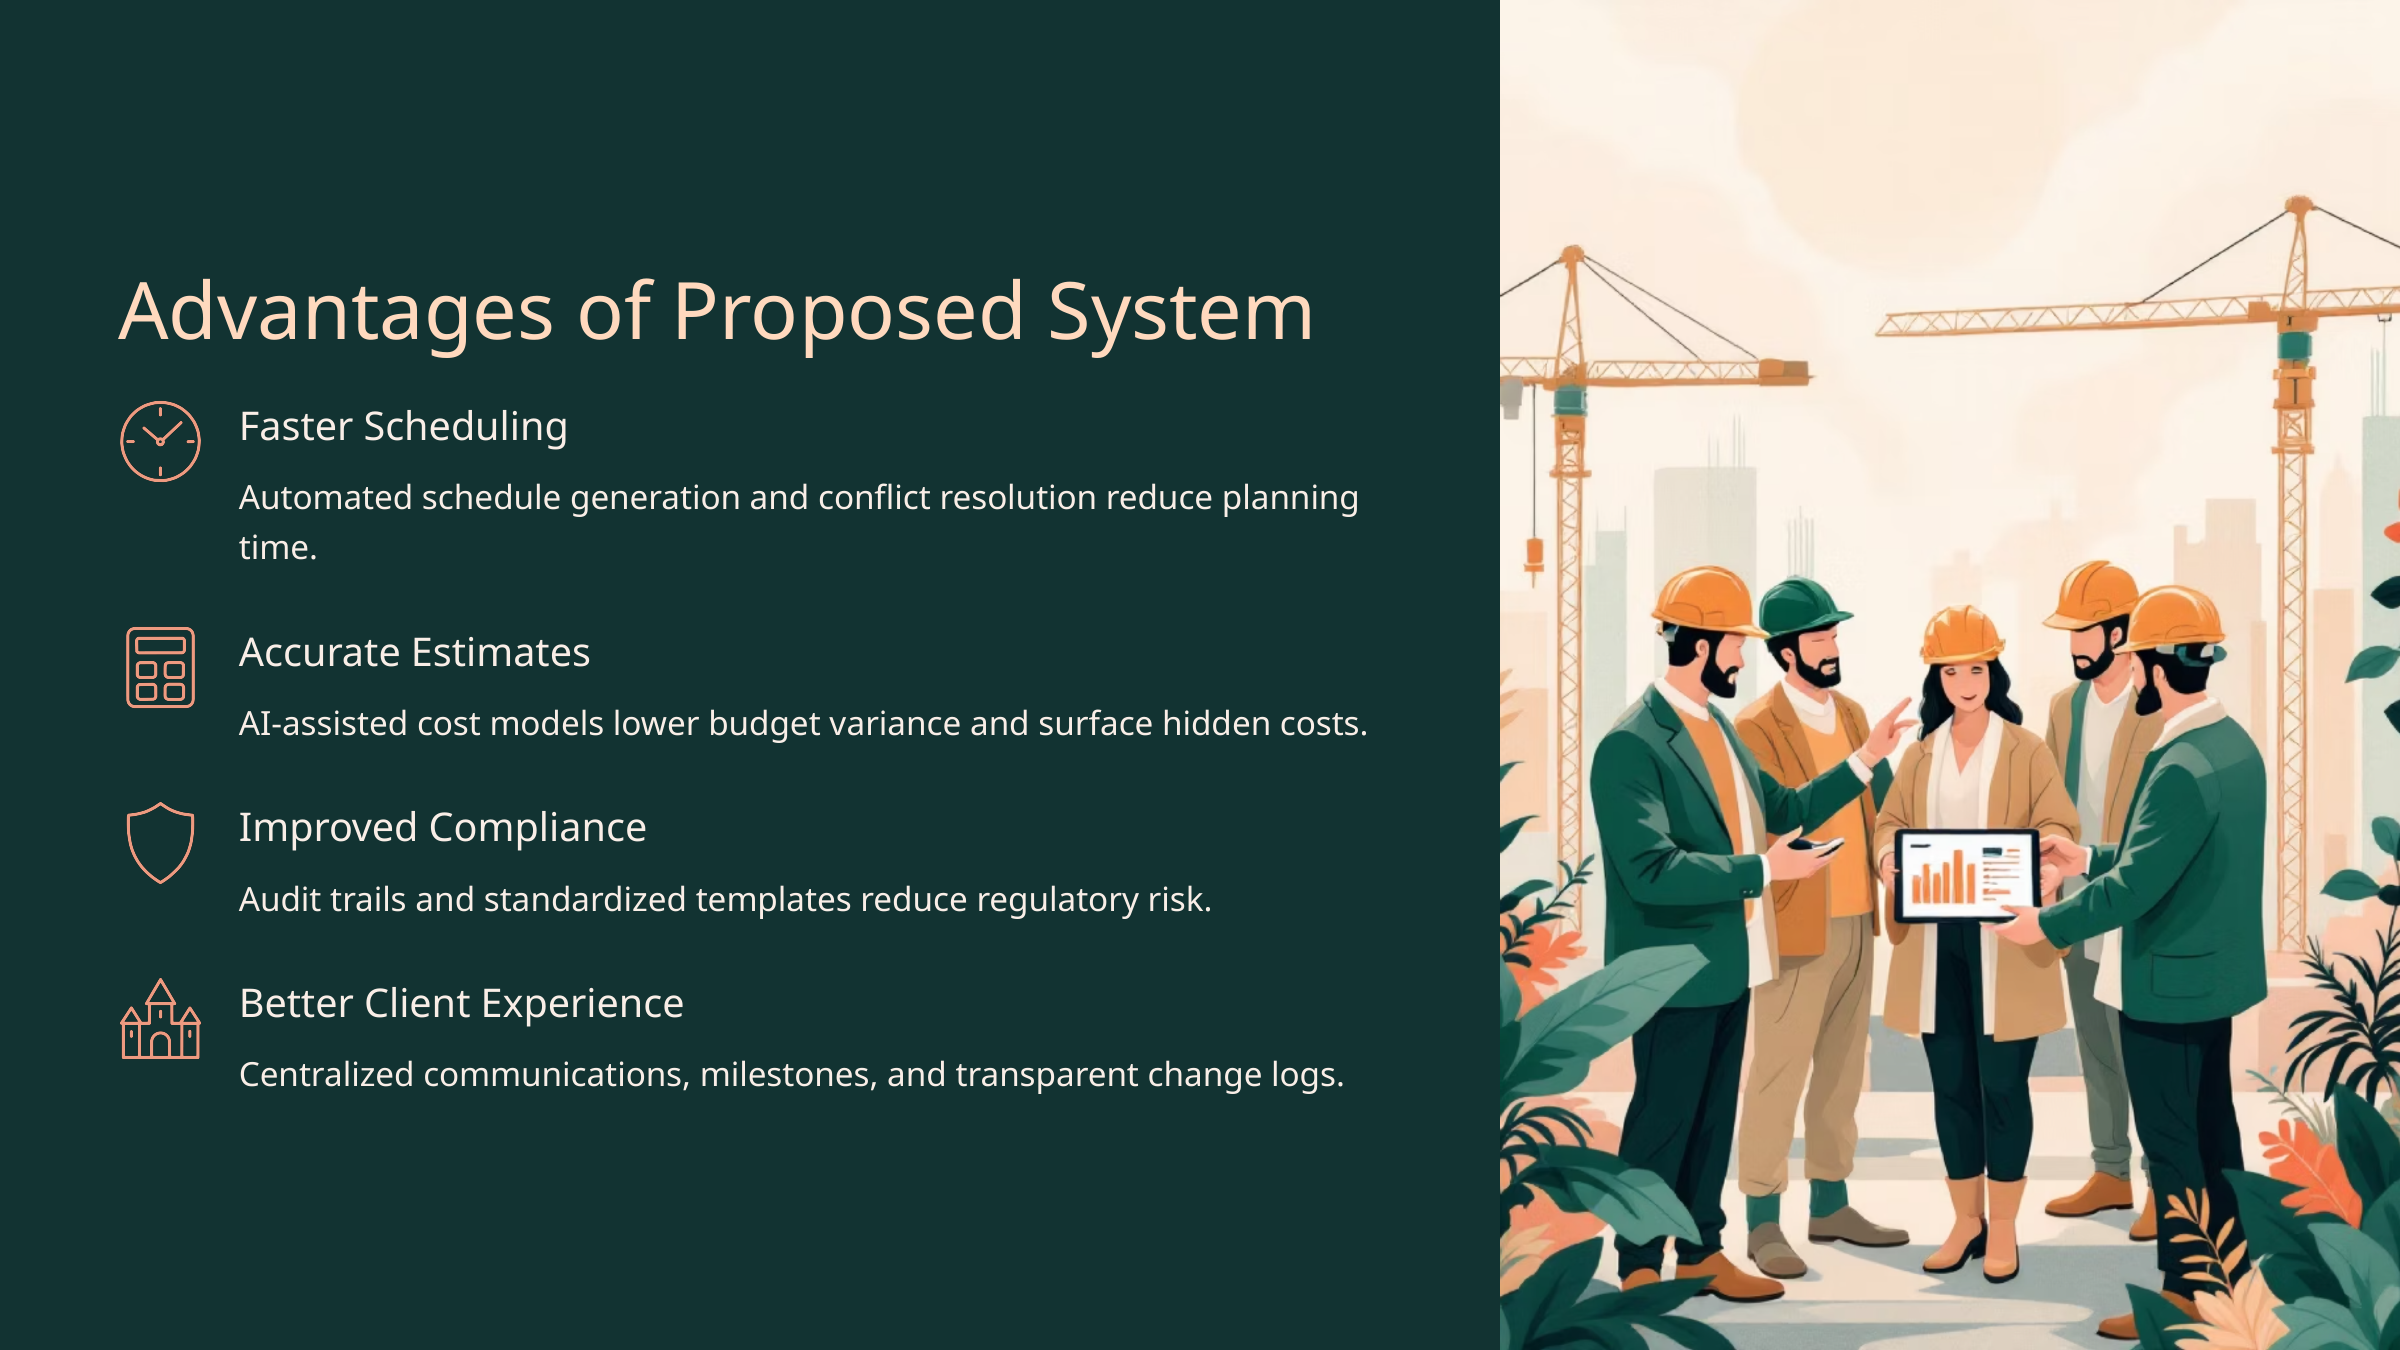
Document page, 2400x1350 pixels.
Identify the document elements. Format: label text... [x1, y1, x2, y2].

picture [1499, 0, 2400, 1350]
picture [118, 625, 203, 710]
text_box AI-assisted cost models lower budget variance and surface hidden costs. [239, 692, 1382, 743]
text_box Improved Compliance [239, 800, 642, 851]
text_box Accurate Estimates [238, 625, 637, 675]
picture [118, 399, 203, 484]
picture [118, 976, 203, 1061]
text_box Audit trails and standardized templates reduce regulatory risk. [239, 867, 1382, 919]
text_box Better Client Experience [239, 976, 672, 1026]
picture [118, 800, 203, 886]
text_box Advantages of Proposed System [118, 256, 1259, 356]
text_box Faster Scheduling [238, 399, 637, 449]
text_box Centralized communications, milestones, and transparent change logs. [239, 1043, 1382, 1094]
text_box Automated schedule generation and conflict resolution reduce planning time. [239, 466, 1382, 567]
